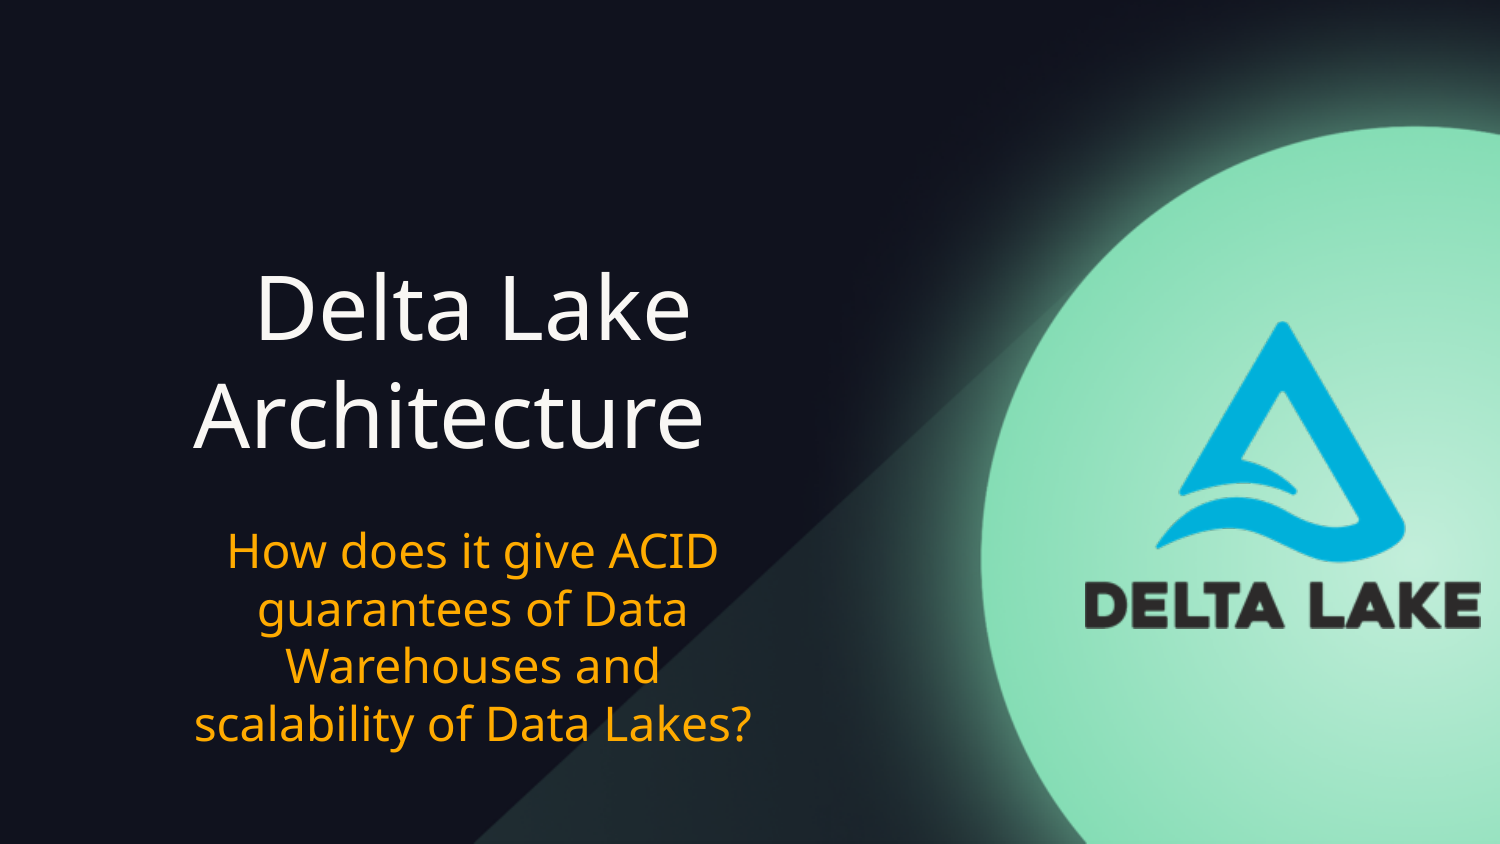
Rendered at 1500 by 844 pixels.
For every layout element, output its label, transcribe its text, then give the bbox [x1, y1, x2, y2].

title Delta Lake Architecture [93, 65, 853, 769]
text_box How does it give ACID guarantees of Data Warehouses and scalability of Data Lakes? [157, 506, 789, 766]
picture [0, 0, 1500, 844]
